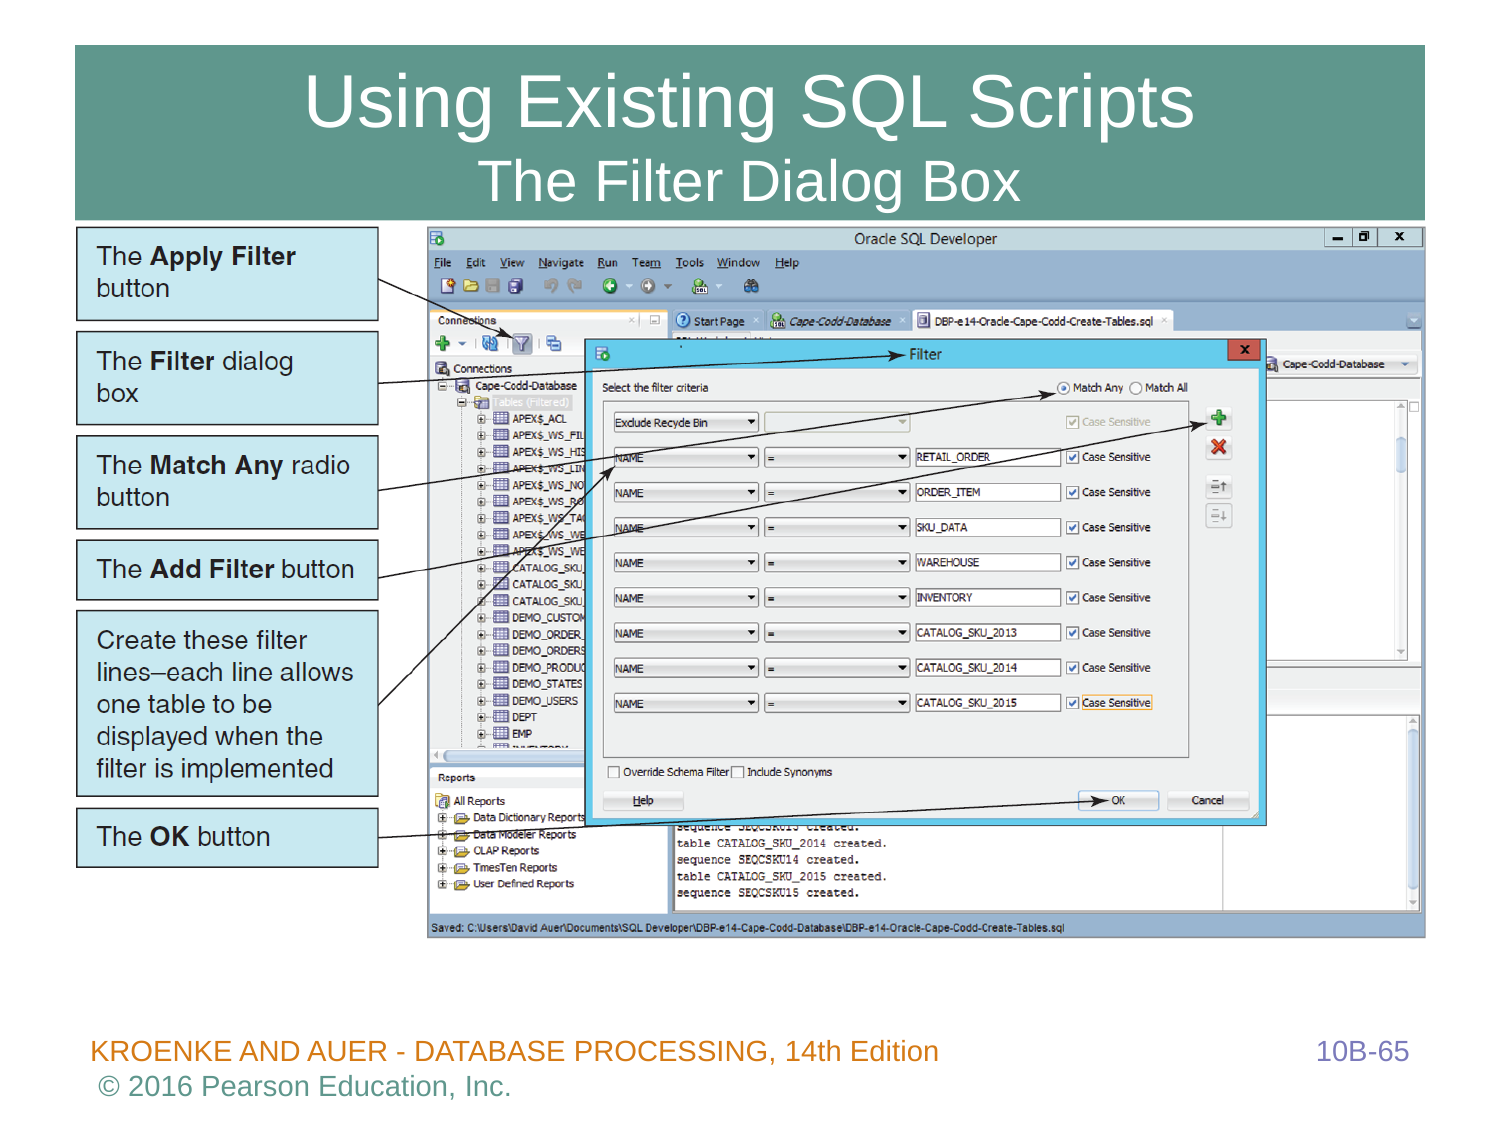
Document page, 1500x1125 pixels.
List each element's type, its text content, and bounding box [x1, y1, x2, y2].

footer KROENKE AND AUER - DATABASE PROCESSING, 14th Edition © 2016 Pearson Education, Inc. [74, 1024, 963, 1104]
slide_number 10B-65 [1074, 1024, 1426, 1103]
title Using Existing SQL Scripts The Filter Dialog Box [74, 44, 1426, 221]
picture [74, 225, 1426, 950]
